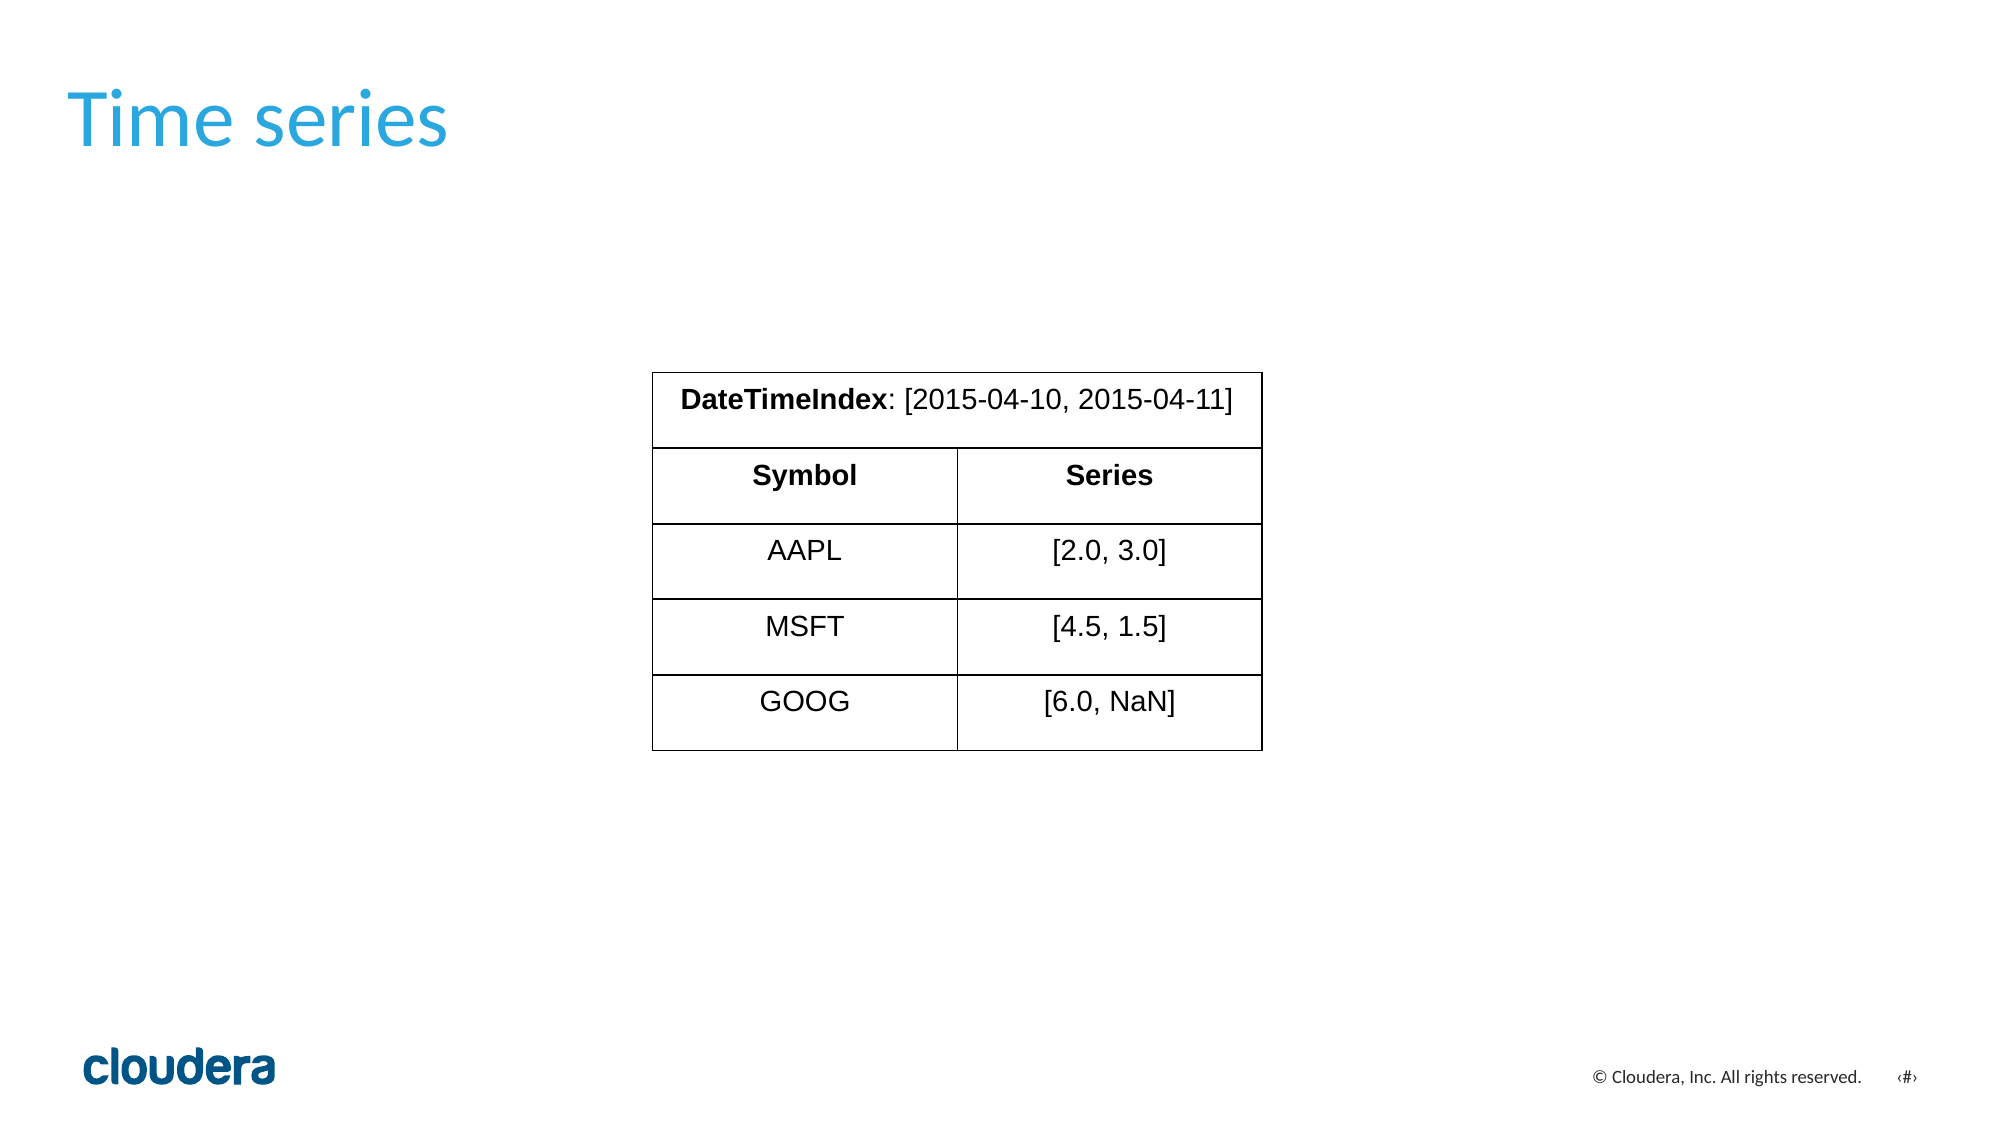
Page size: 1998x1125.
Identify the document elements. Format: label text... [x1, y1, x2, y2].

table_cell [4.5, 1.5] [958, 600, 1261, 674]
table_cell MSFT [653, 600, 957, 674]
table_cell Series [958, 449, 1261, 523]
table_cell [2.0, 3.0] [958, 525, 1261, 598]
title Time series [60, 75, 1916, 209]
table_cell Symbol [653, 449, 957, 523]
table_cell AAPL [653, 525, 957, 598]
table_header DateTimeIndex: [2015-04-10, 2015-04-11] [653, 373, 1261, 447]
table_cell GOOG [653, 676, 957, 750]
table_cell [6.0, NaN] [958, 676, 1261, 750]
